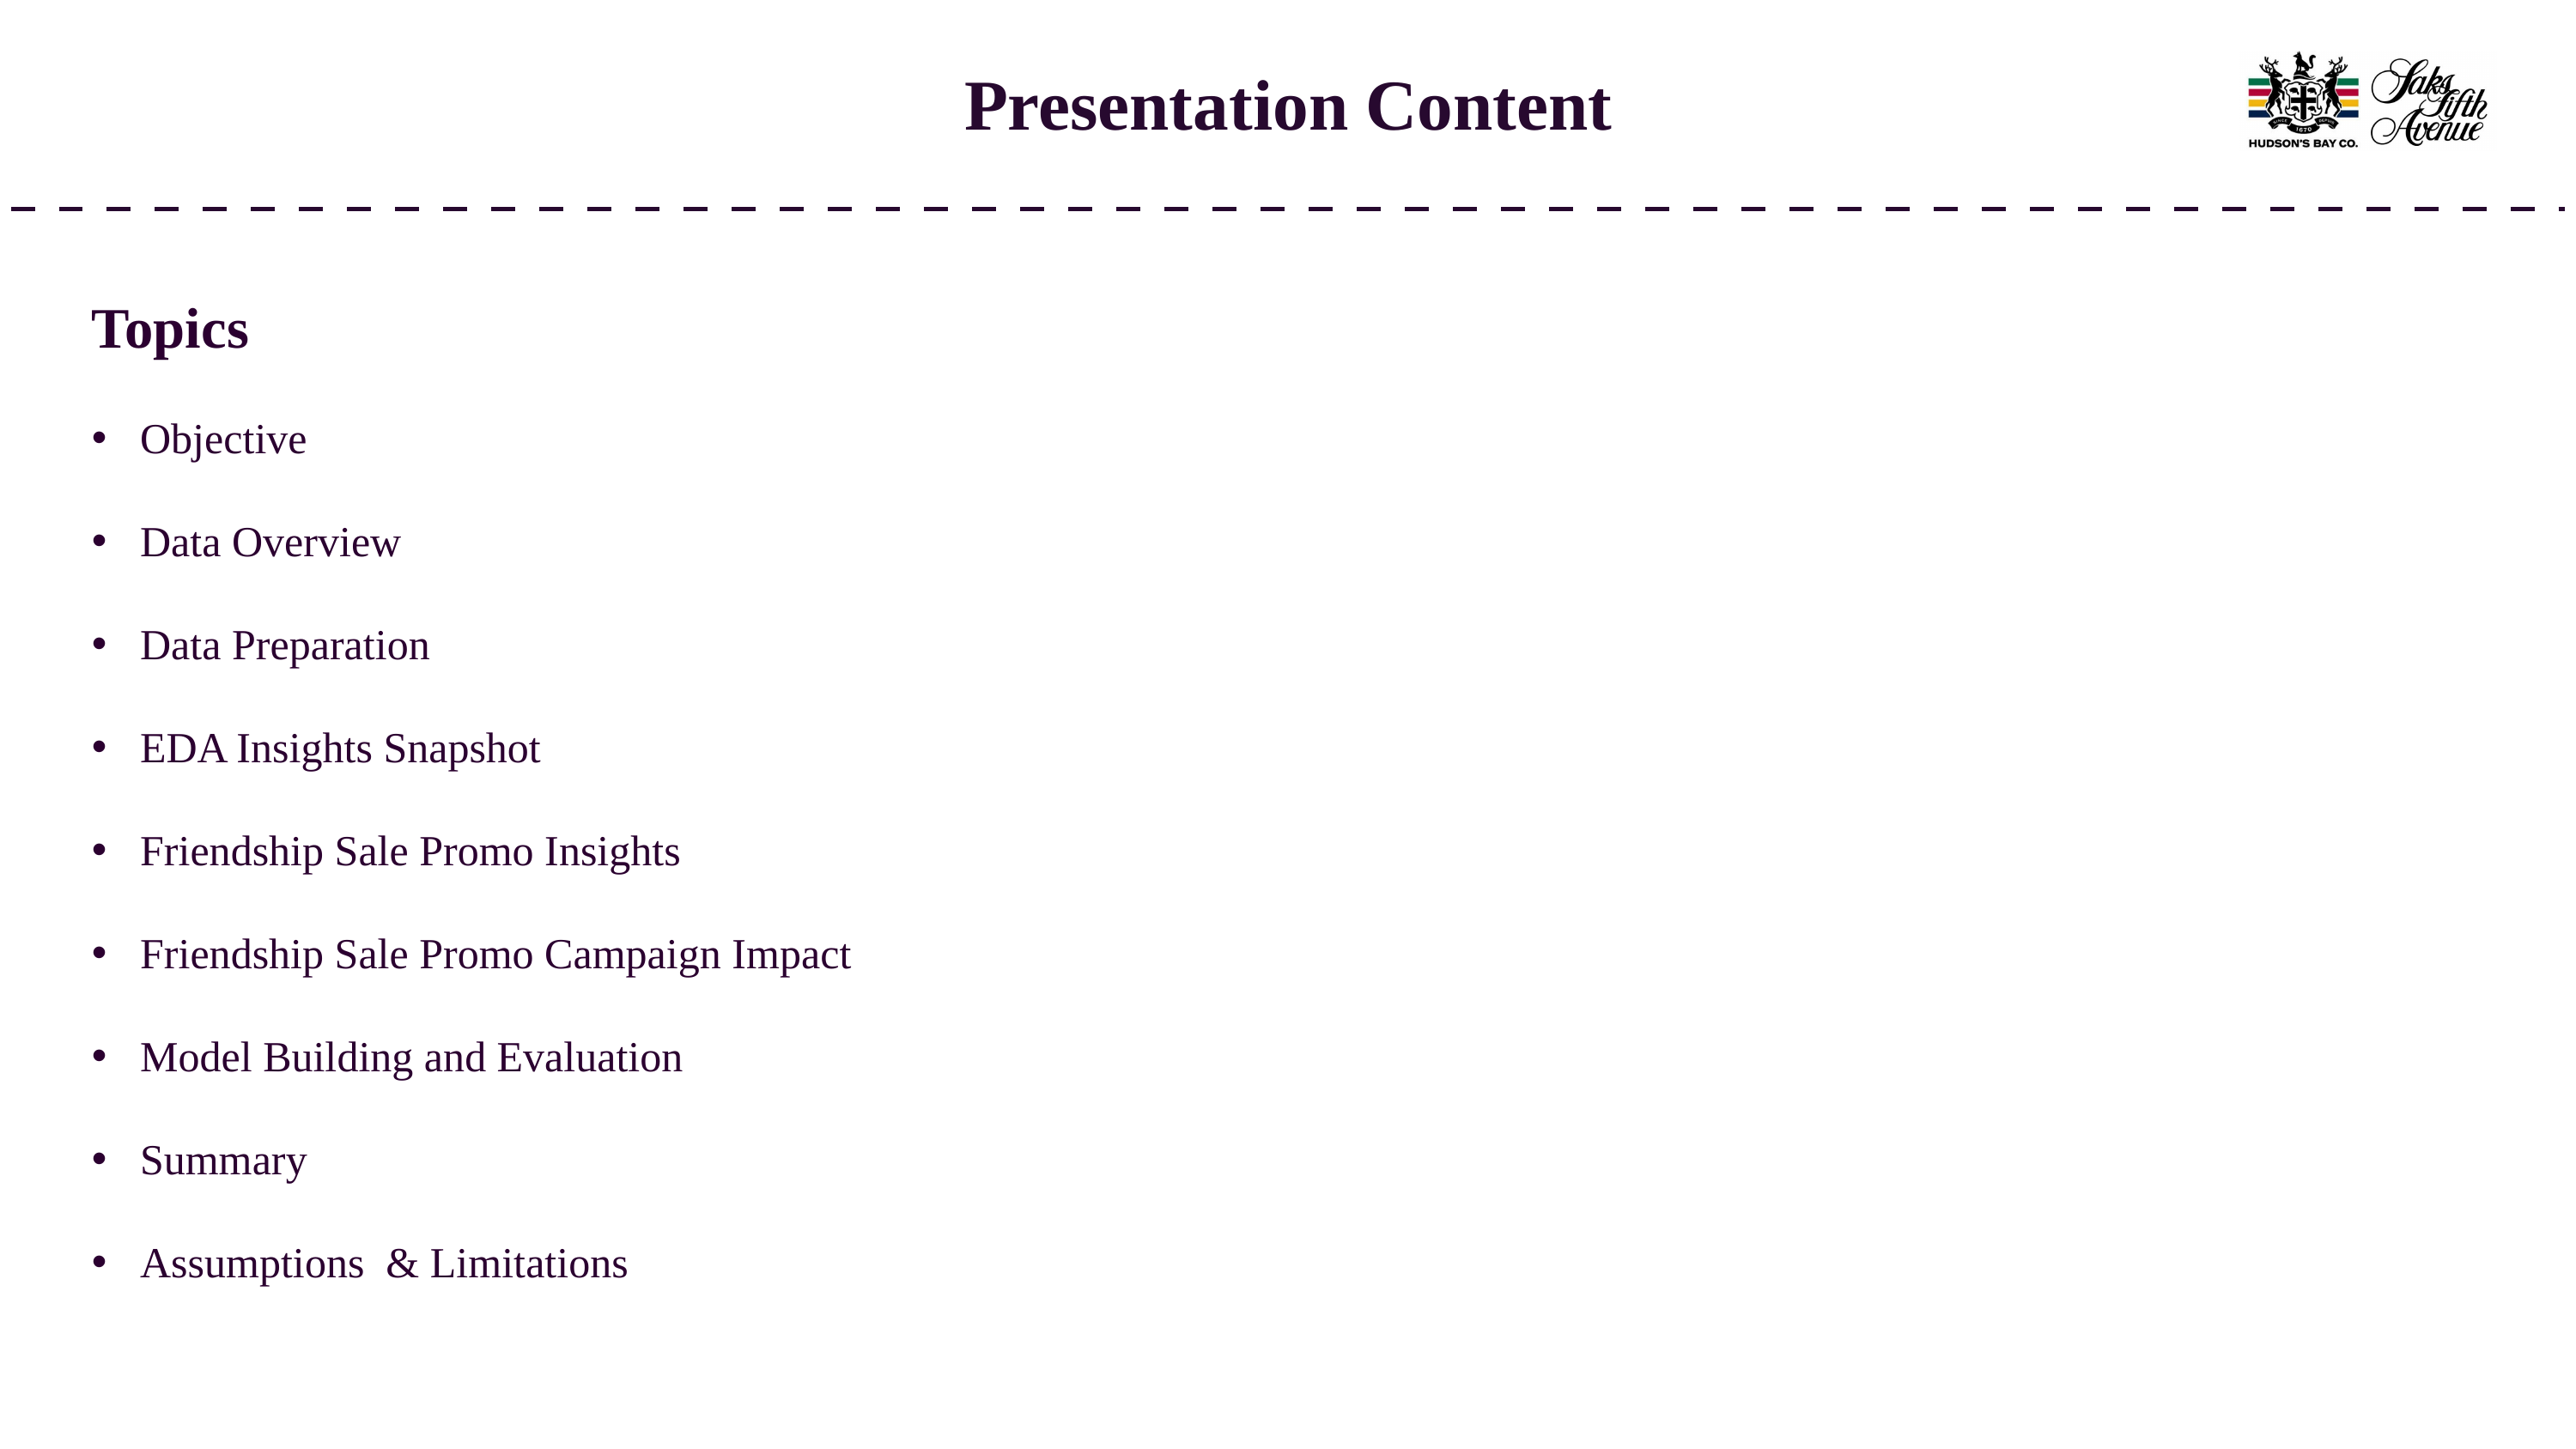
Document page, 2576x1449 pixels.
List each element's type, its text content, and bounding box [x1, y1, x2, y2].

text_box Presentation Content [79, 76, 2239, 150]
picture [2239, 51, 2497, 151]
text_box Topics Objective Data Overview Data Preparation EDA Insights Snapshot Friendship Sale Promo Insights Friendship Sale Promo Campaign Impact Model Building and Evaluation Summary Assumptions & Limitations [79, 215, 2006, 1294]
